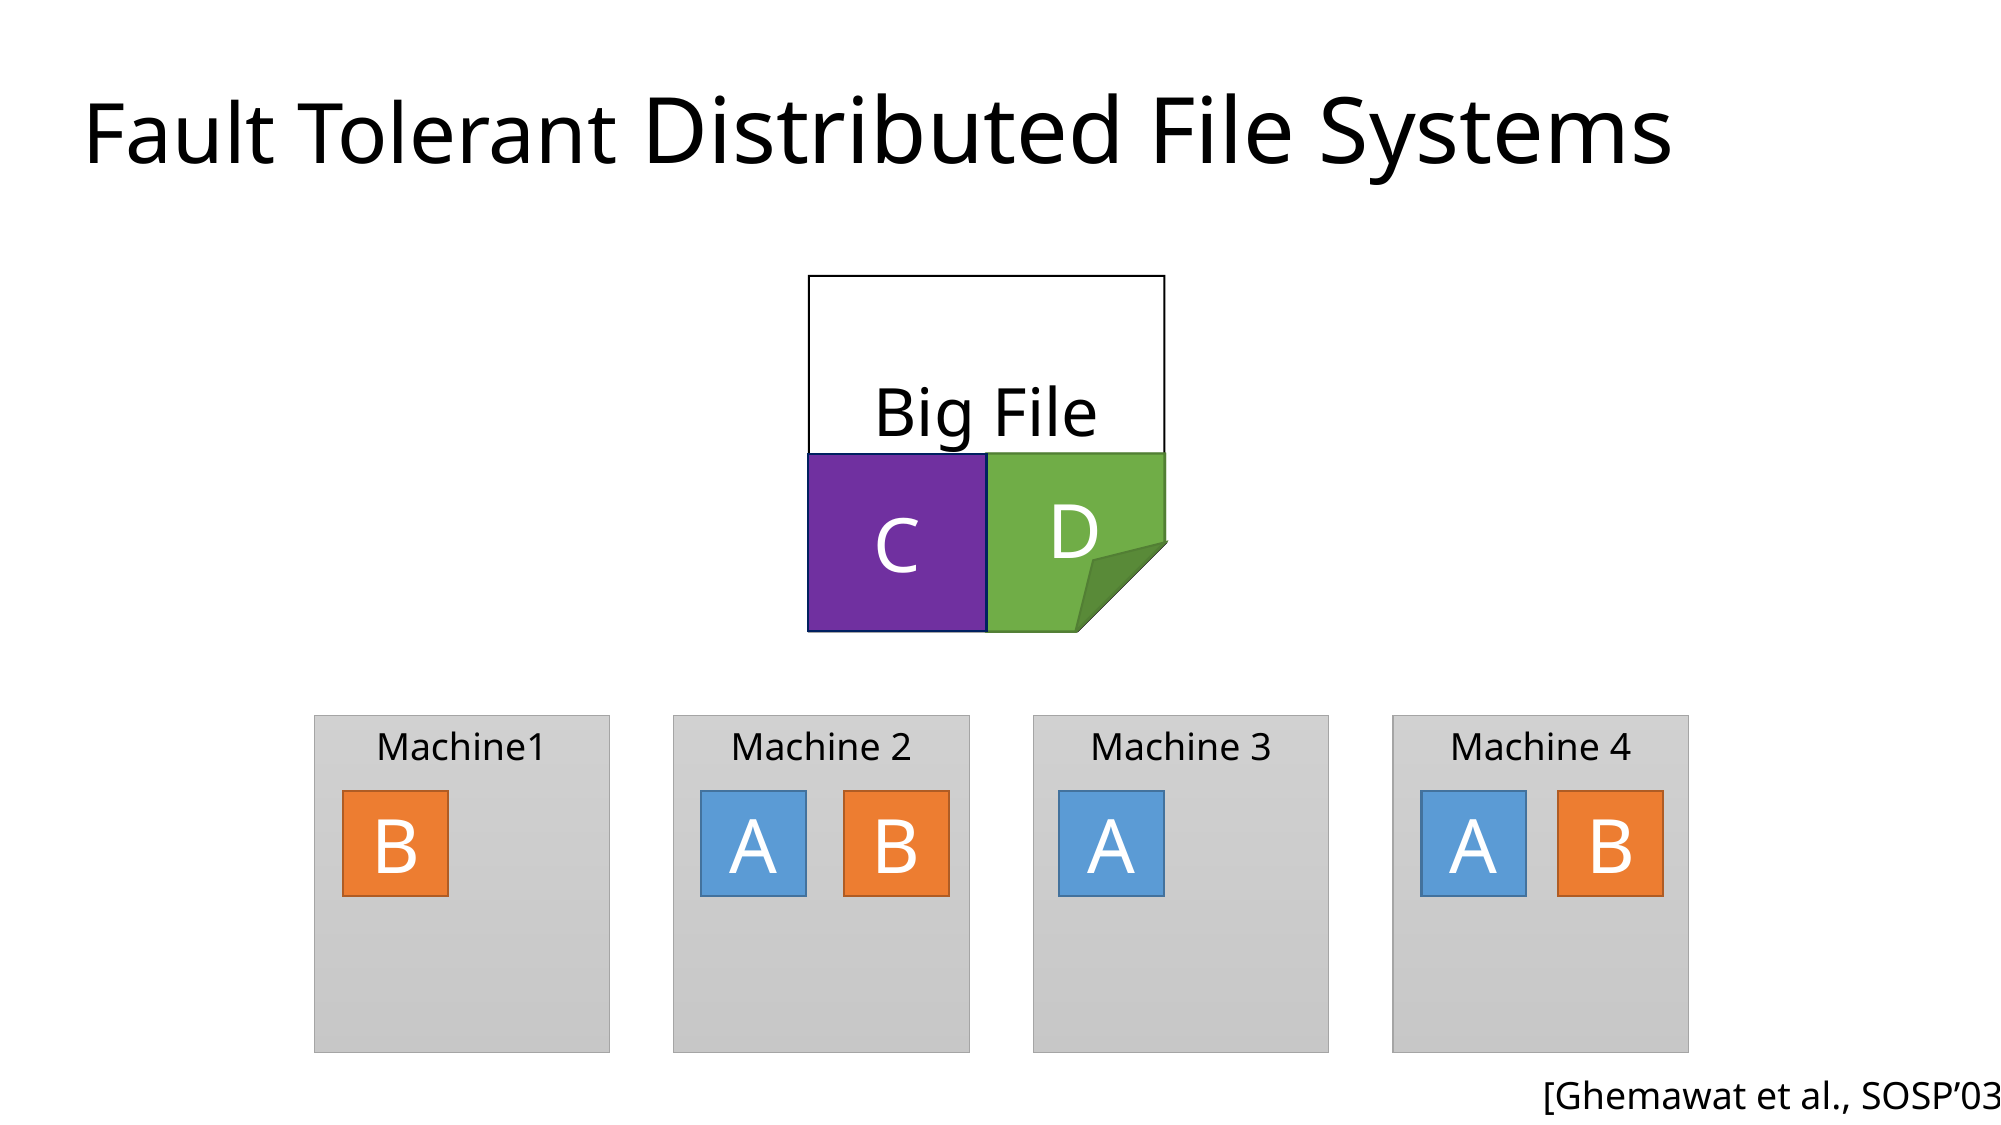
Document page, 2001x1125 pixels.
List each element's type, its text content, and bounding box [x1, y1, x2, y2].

text_box B [342, 790, 449, 897]
text_box Big File [807, 274, 1166, 453]
text_box [Ghemawat et al., SOSP’03] [1527, 1064, 2000, 1125]
text_box C [807, 453, 987, 632]
text_box Machine1 [314, 715, 610, 1053]
text_box A [1058, 790, 1165, 897]
text_box Machine 2 [673, 715, 970, 1053]
text_box B [1557, 790, 1664, 897]
text_box A [1420, 790, 1527, 897]
text_box D [984, 452, 1168, 633]
title Fault Tolerant Distributed File Systems [67, 24, 1840, 243]
text_box Machine 3 [1033, 715, 1329, 1053]
text_box A [700, 790, 807, 897]
text_box B [843, 790, 950, 897]
text_box Machine 4 [1392, 715, 1689, 1053]
